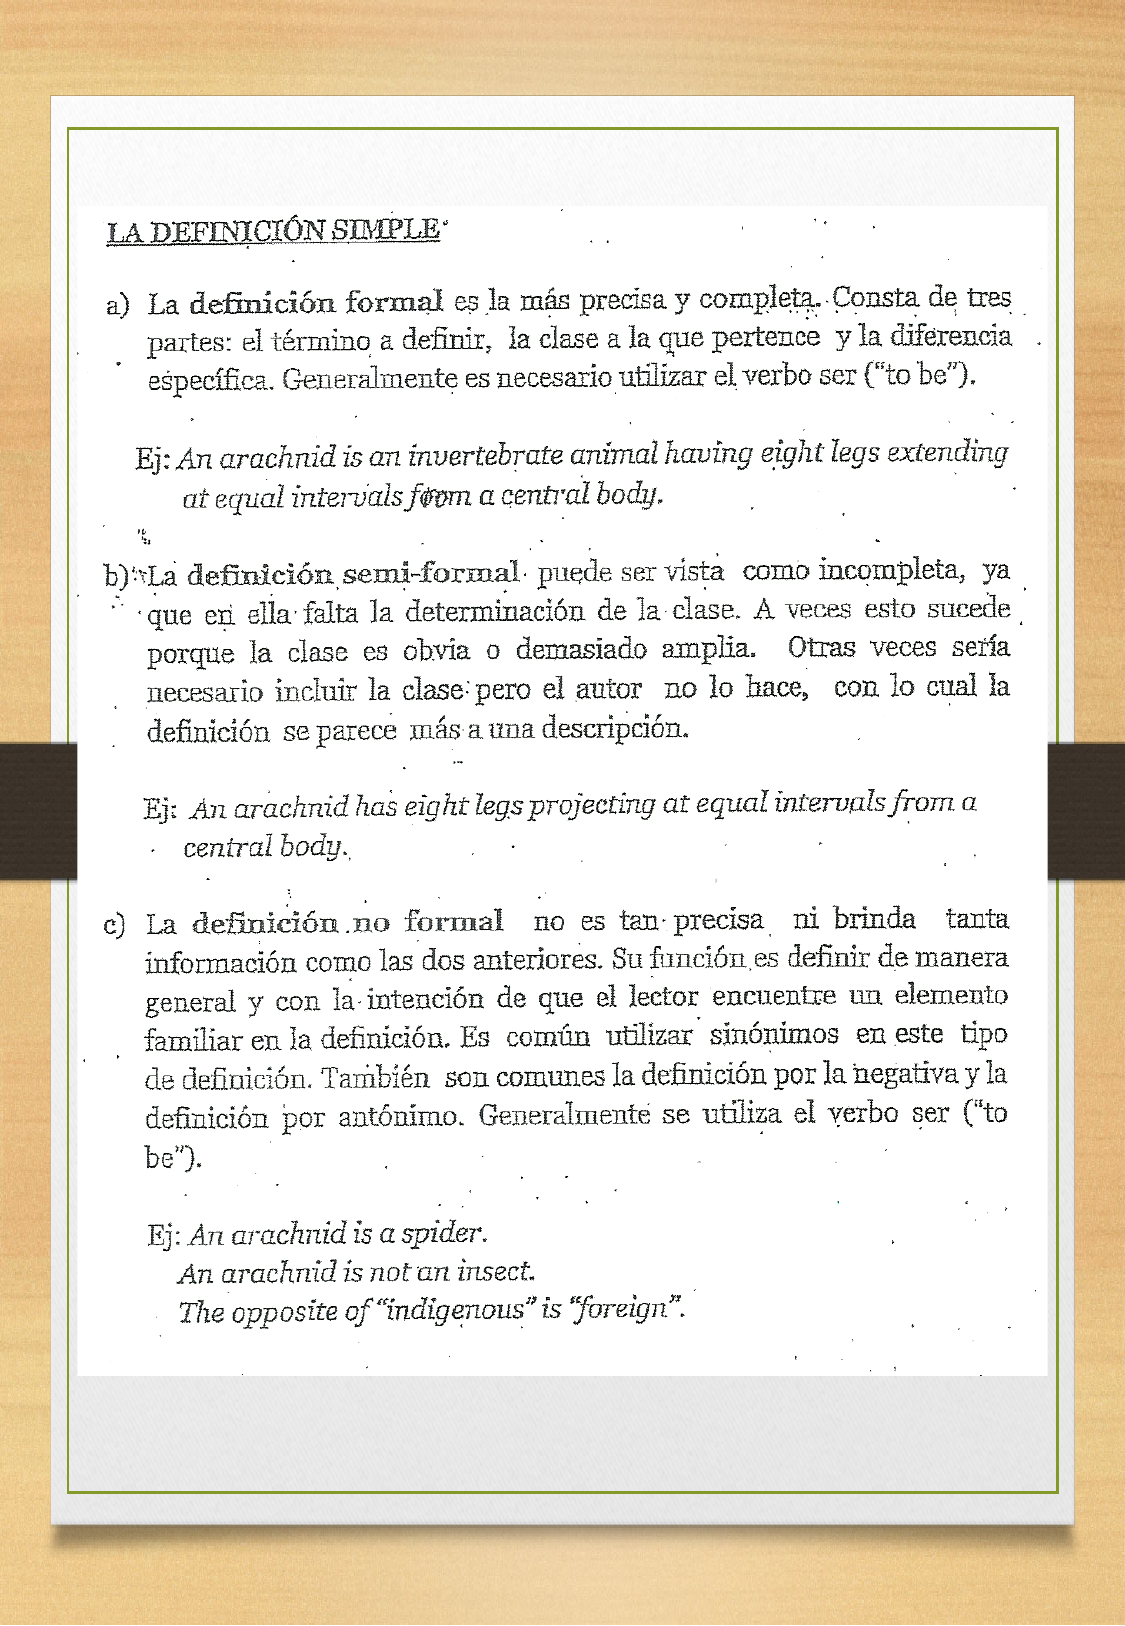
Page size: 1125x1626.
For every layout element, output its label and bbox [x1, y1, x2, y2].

picture [0, 0, 1125, 1625]
list [77, 206, 1048, 1376]
